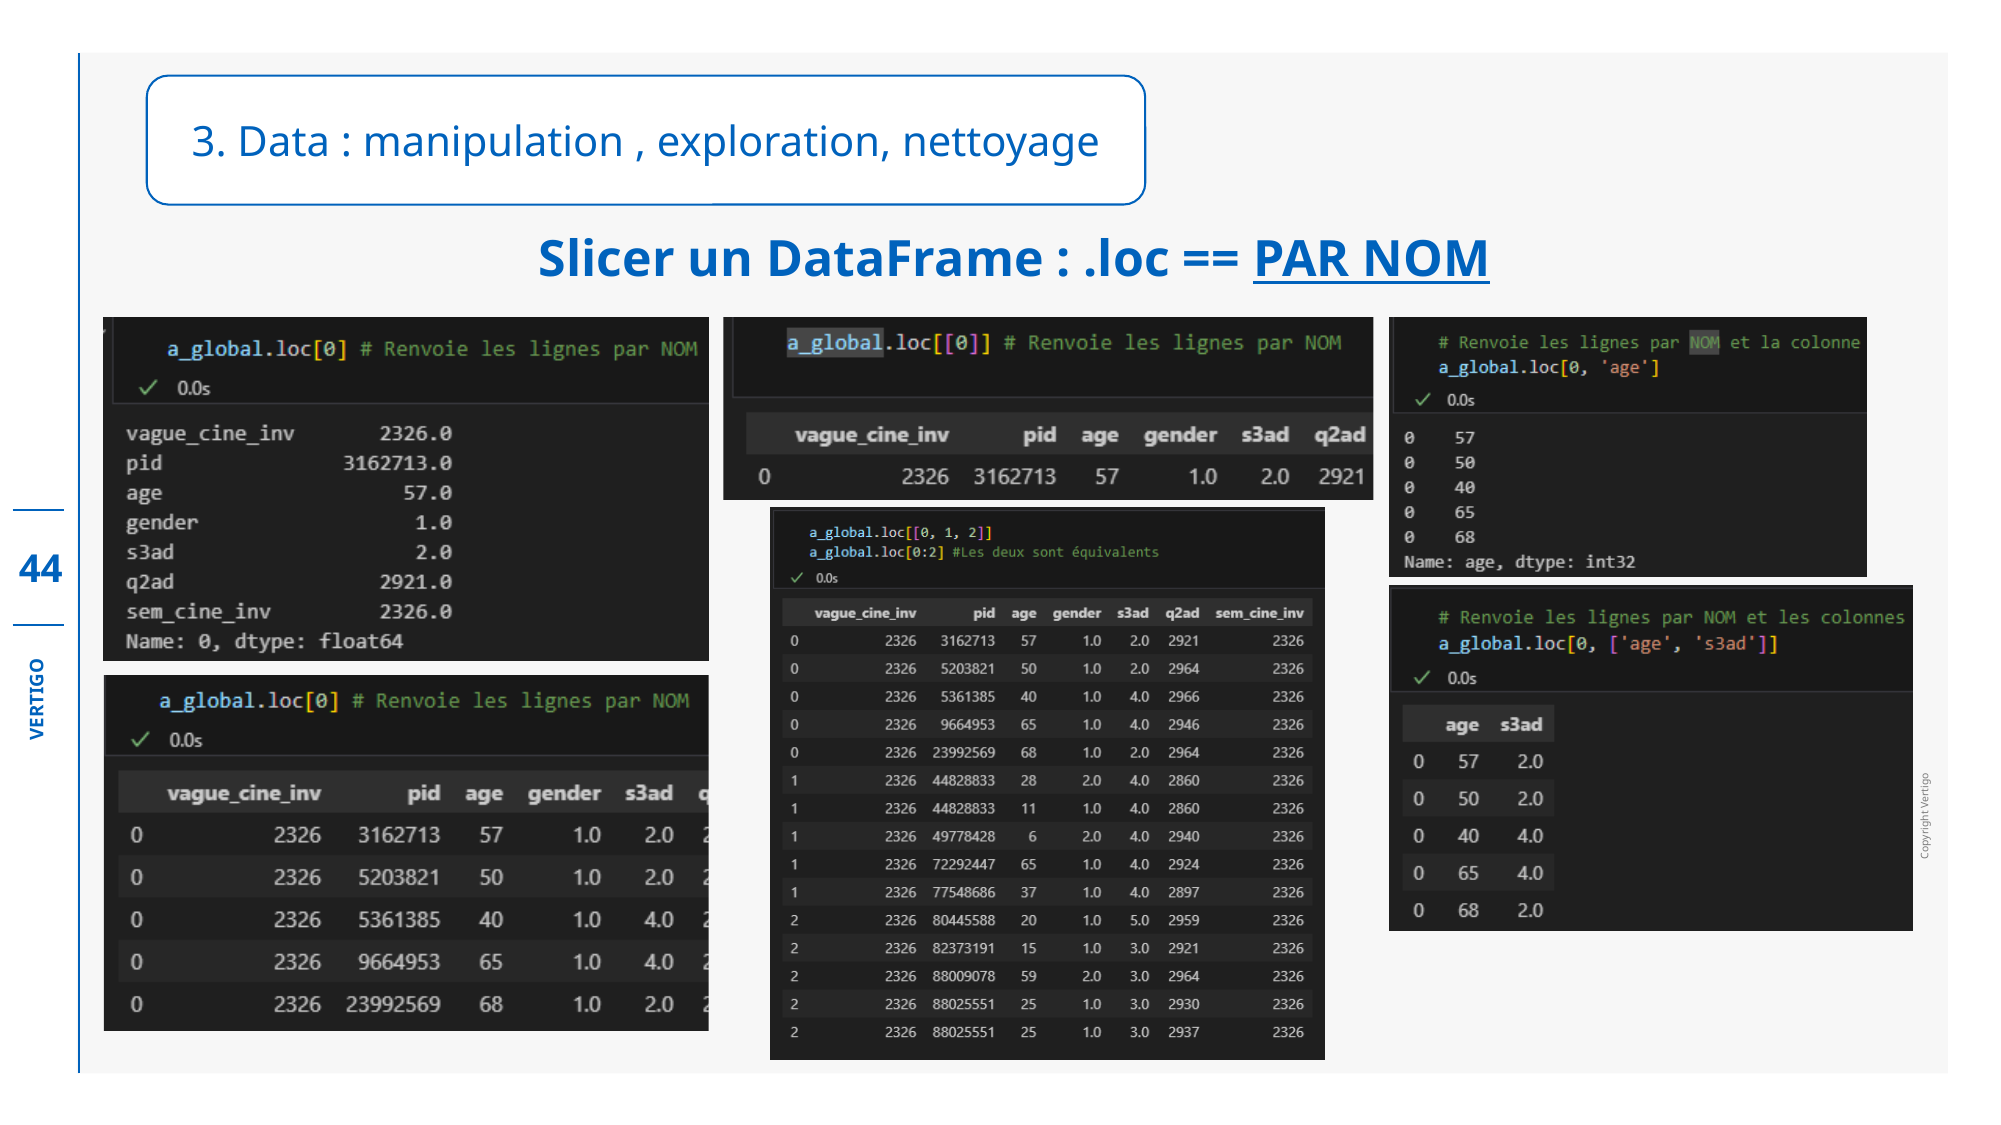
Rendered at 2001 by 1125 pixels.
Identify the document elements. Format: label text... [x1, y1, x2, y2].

text_box 3. Data : manipulation , exploration, nettoyage [145, 74, 1147, 206]
picture [770, 507, 1325, 1060]
picture [1389, 317, 1867, 577]
text_box Slicer un DataFrame : .loc == PAR NOM [81, 219, 1948, 295]
picture [103, 675, 709, 1031]
picture [1389, 585, 1913, 931]
picture [103, 317, 709, 661]
picture [723, 317, 1374, 500]
